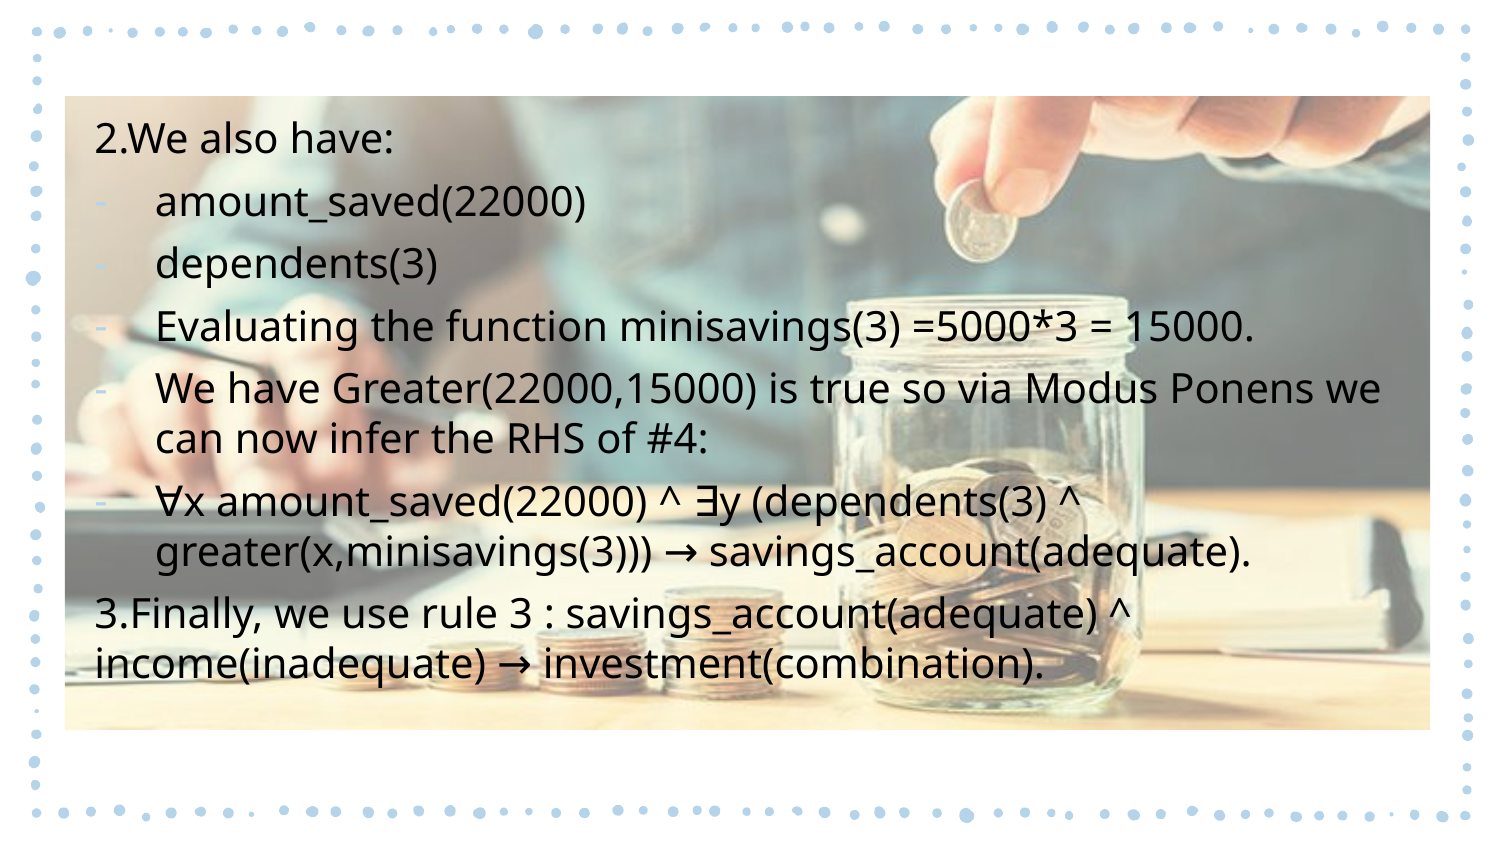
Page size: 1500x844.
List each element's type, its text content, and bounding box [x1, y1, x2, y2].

list 2.We also have: amount_saved(22000) dependents(3) Evaluating the function minisavings(3) =5000*3 = 15000. We have Greater(22000,15000) is true so via Modus Ponens we can now infer the RHS of #4: ∀x amount_saved(22000) ^ ∃y (dependents(3) ^ greater(x,minisavings(3))) → savings_account(adequate). 3.Finally, we use rule 3 : savings_account(adequate) ^ income(inadequate) → investment(combination). [64, 96, 1431, 730]
